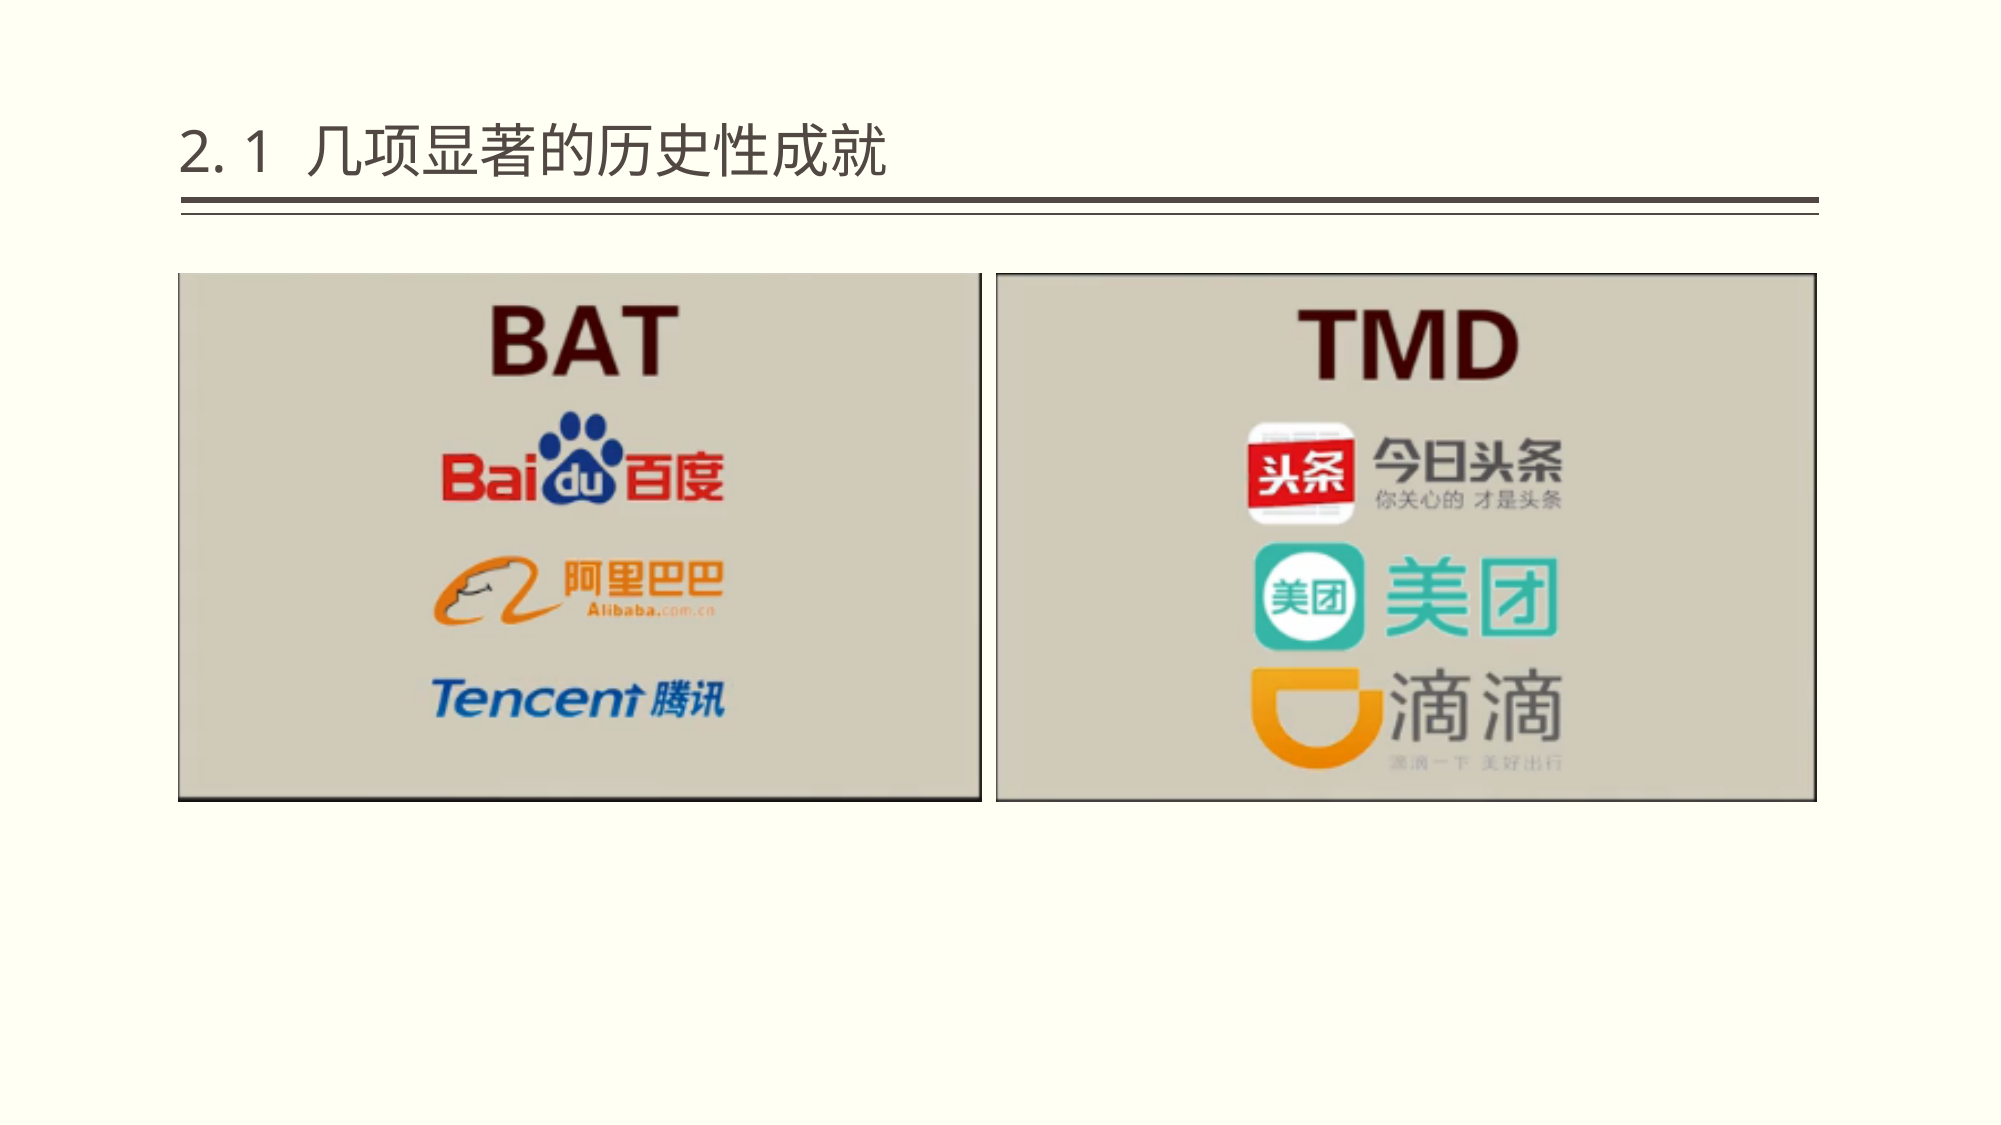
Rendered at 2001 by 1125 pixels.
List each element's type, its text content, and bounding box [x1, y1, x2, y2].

picture [178, 273, 982, 802]
title 2. 1 几项显著的历史性成就 [178, 12, 1816, 193]
picture [996, 273, 1817, 802]
